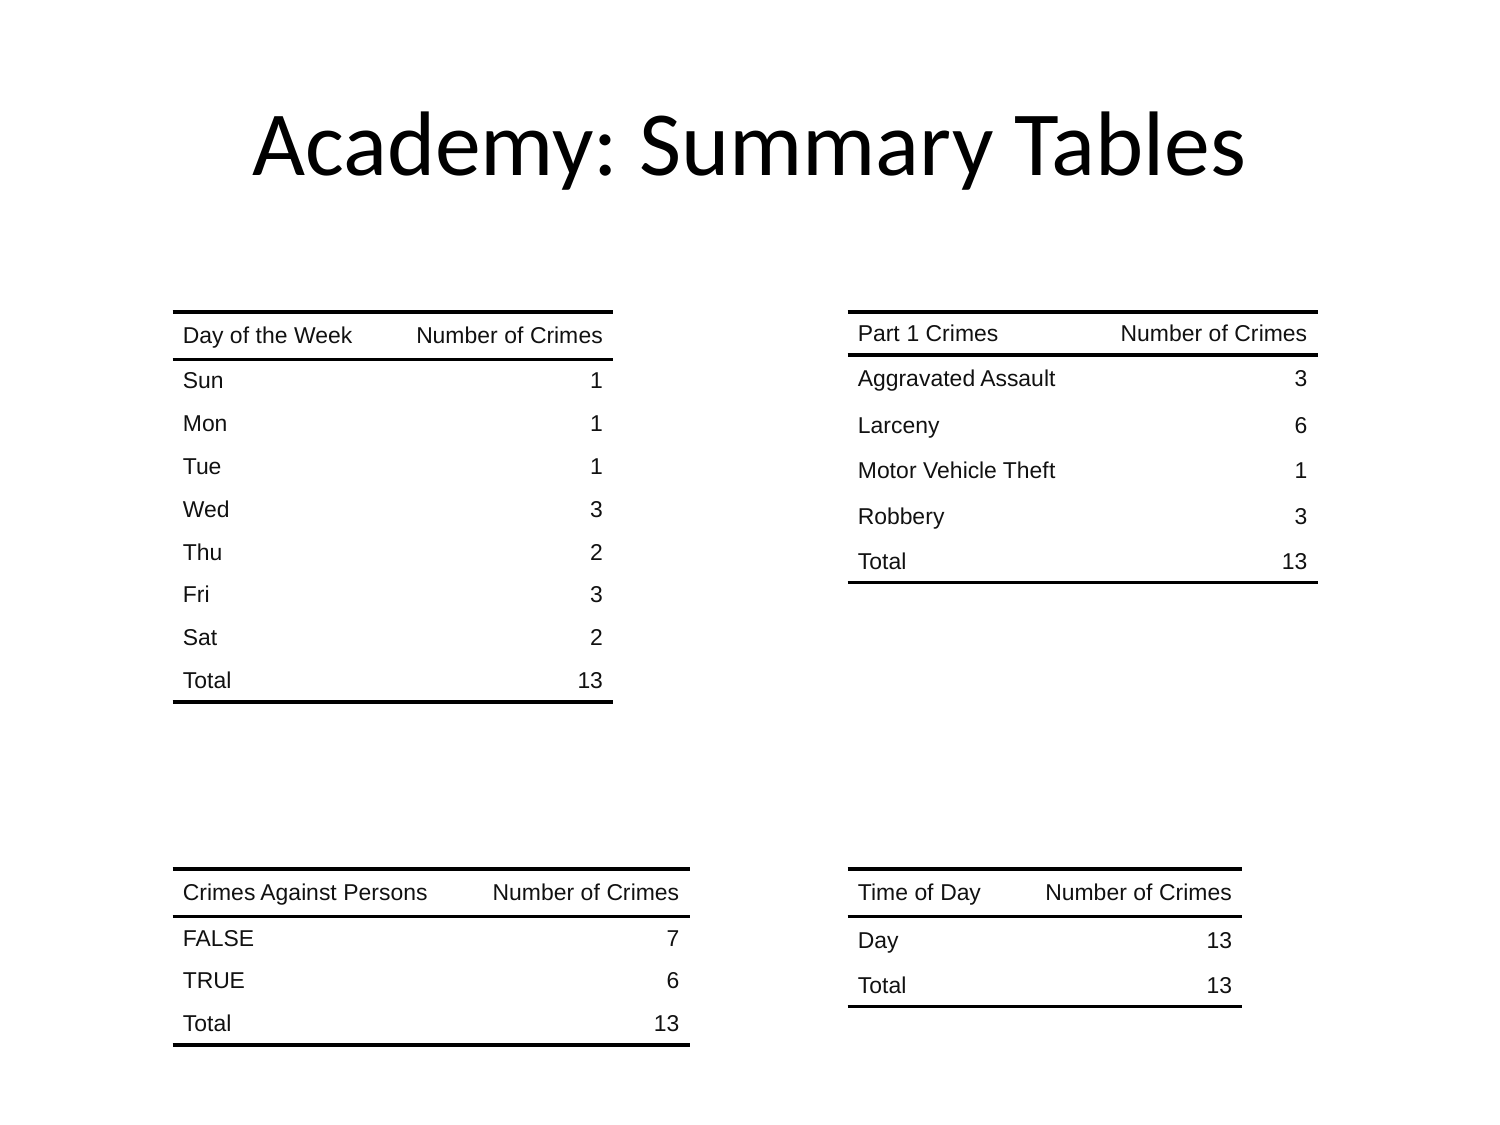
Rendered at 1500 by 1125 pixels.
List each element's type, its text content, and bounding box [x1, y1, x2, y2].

table_cell 13 [1014, 918, 1242, 964]
table_cell Wed [173, 488, 385, 531]
table_cell 1 [385, 402, 613, 445]
table_cell 6 [1089, 402, 1318, 449]
table_cell Total [173, 1002, 461, 1043]
table_cell 2 [385, 531, 613, 574]
table_cell TRUE [173, 960, 461, 1002]
table_header Crimes Against Persons [173, 871, 461, 915]
table_header Time of Day [848, 871, 1014, 915]
table_header Part 1 Crimes [848, 314, 1089, 353]
table_cell 7 [461, 918, 690, 960]
title Academy: Summary Tables [75, 45, 1425, 233]
table_cell 6 [461, 960, 690, 1002]
table_cell Sun [173, 361, 385, 402]
table_cell Tue [173, 445, 385, 488]
table_header Day of the Week [173, 314, 385, 358]
table_cell 3 [1089, 357, 1318, 402]
table_cell FALSE [173, 918, 461, 960]
table_cell Larceny [848, 402, 1089, 449]
table_cell 13 [1014, 964, 1242, 1005]
table_cell 1 [385, 361, 613, 402]
table_header Number of Crimes [461, 871, 690, 915]
table_cell Motor Vehicle Theft [848, 449, 1089, 493]
table_cell Mon [173, 402, 385, 445]
table_cell Day [848, 918, 1014, 964]
table_header Number of Crimes [1089, 314, 1318, 353]
table_header Number of Crimes [385, 314, 613, 358]
table_cell 13 [1089, 540, 1318, 581]
table_cell Sat [173, 616, 385, 659]
table_cell 13 [385, 659, 613, 700]
table_cell 3 [385, 574, 613, 616]
table_cell 2 [385, 616, 613, 659]
table_cell 1 [1089, 449, 1318, 493]
table_cell Fri [173, 574, 385, 616]
table_header Number of Crimes [1014, 871, 1242, 915]
table_cell Robbery [848, 493, 1089, 540]
table_cell 13 [461, 1002, 690, 1043]
table_cell 3 [385, 488, 613, 531]
table_cell Total [848, 964, 1014, 1005]
table_cell 1 [385, 445, 613, 488]
table_cell Thu [173, 531, 385, 574]
table_cell Aggravated Assault [848, 357, 1089, 402]
table_cell Total [848, 540, 1089, 581]
table_cell Total [173, 659, 385, 700]
table_cell 3 [1089, 493, 1318, 540]
